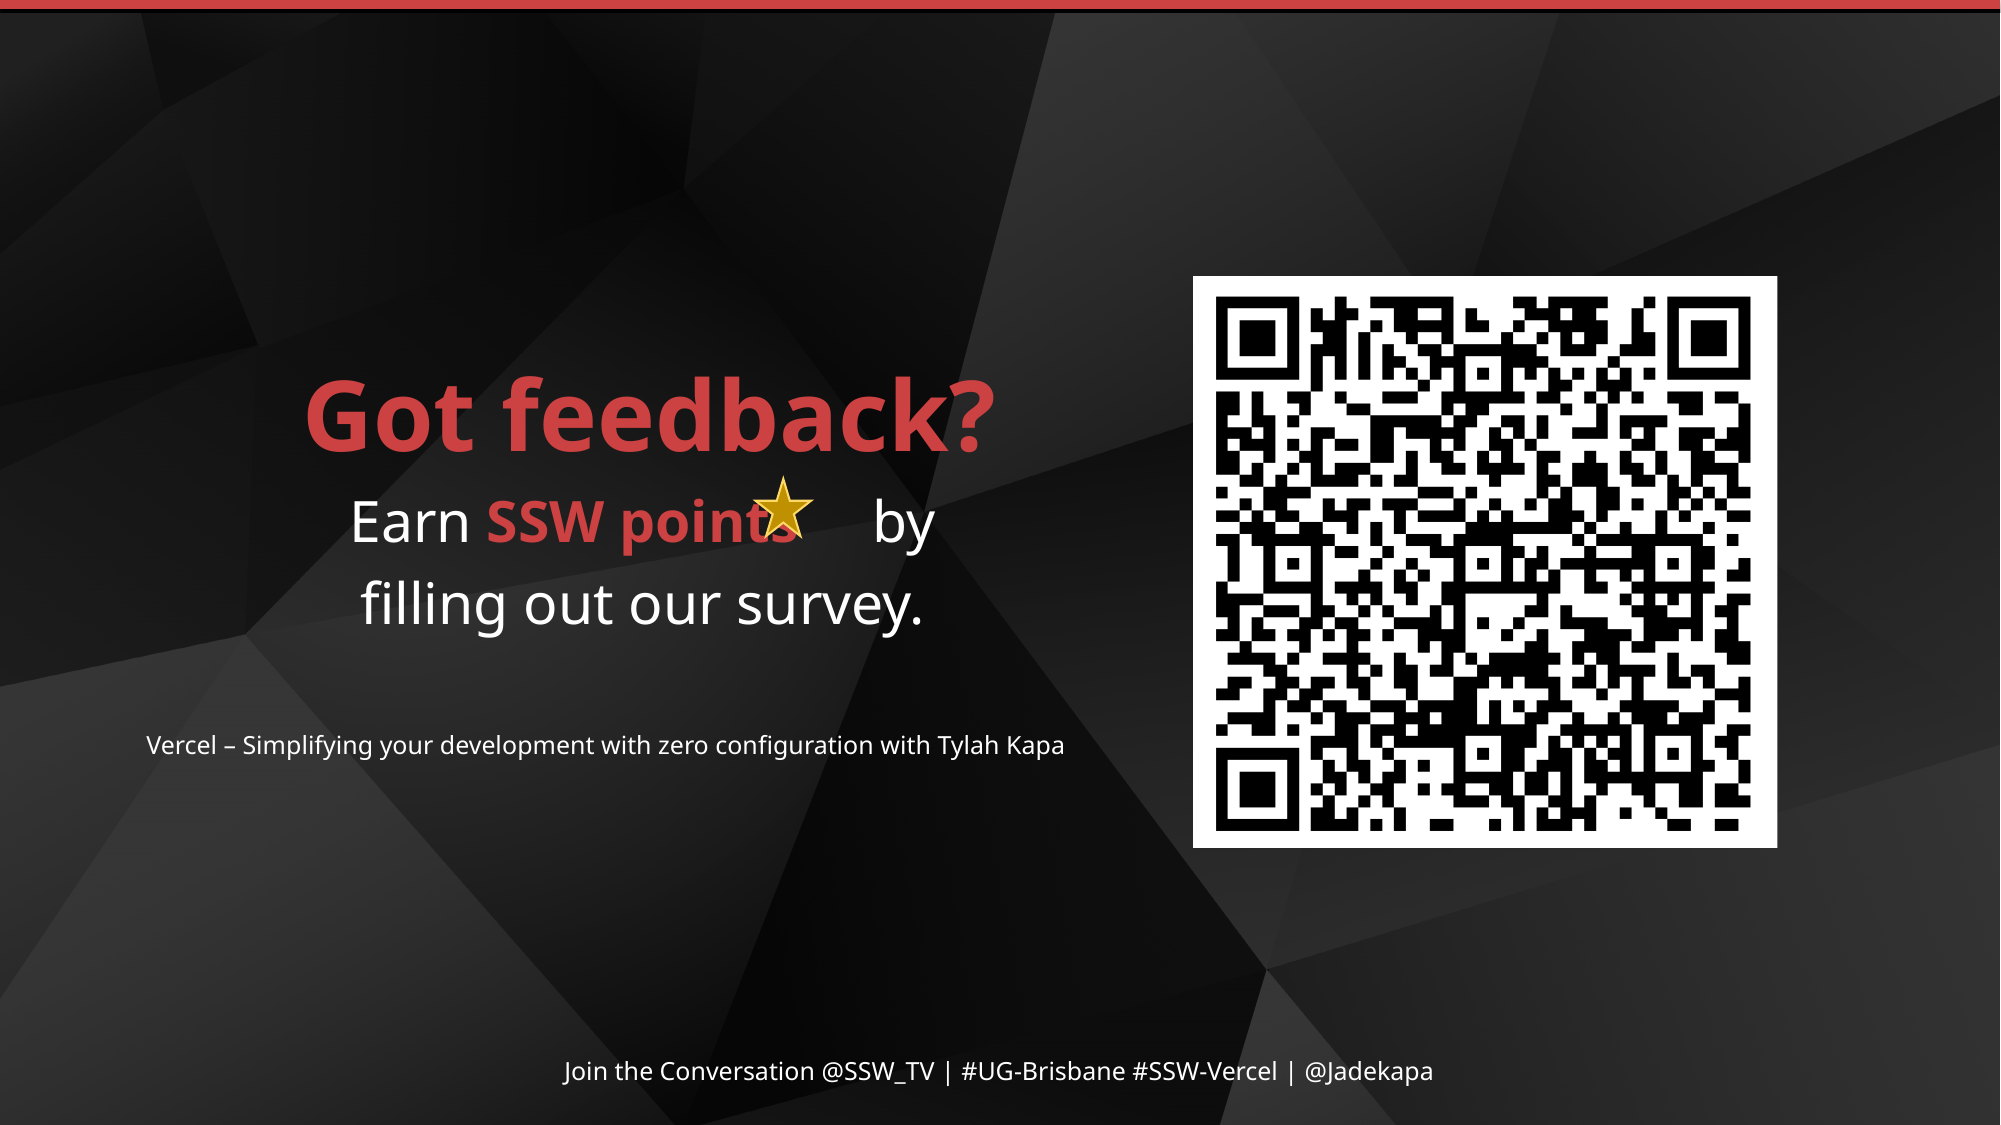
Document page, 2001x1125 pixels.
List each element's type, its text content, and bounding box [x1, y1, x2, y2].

text_box Got feedback? Earn SSW points by filling out our survey. [287, 322, 926, 644]
text_box [752, 475, 814, 539]
text_box Vercel – Simplifying your development with zero configuration with Tylah Kapa [100, 714, 1113, 775]
footer Join the Conversation @SSW_TV | #UG-Brisbane #SSW-Vercel | @Jadekapa [123, 1042, 1877, 1103]
picture [0, 13, 2000, 1125]
